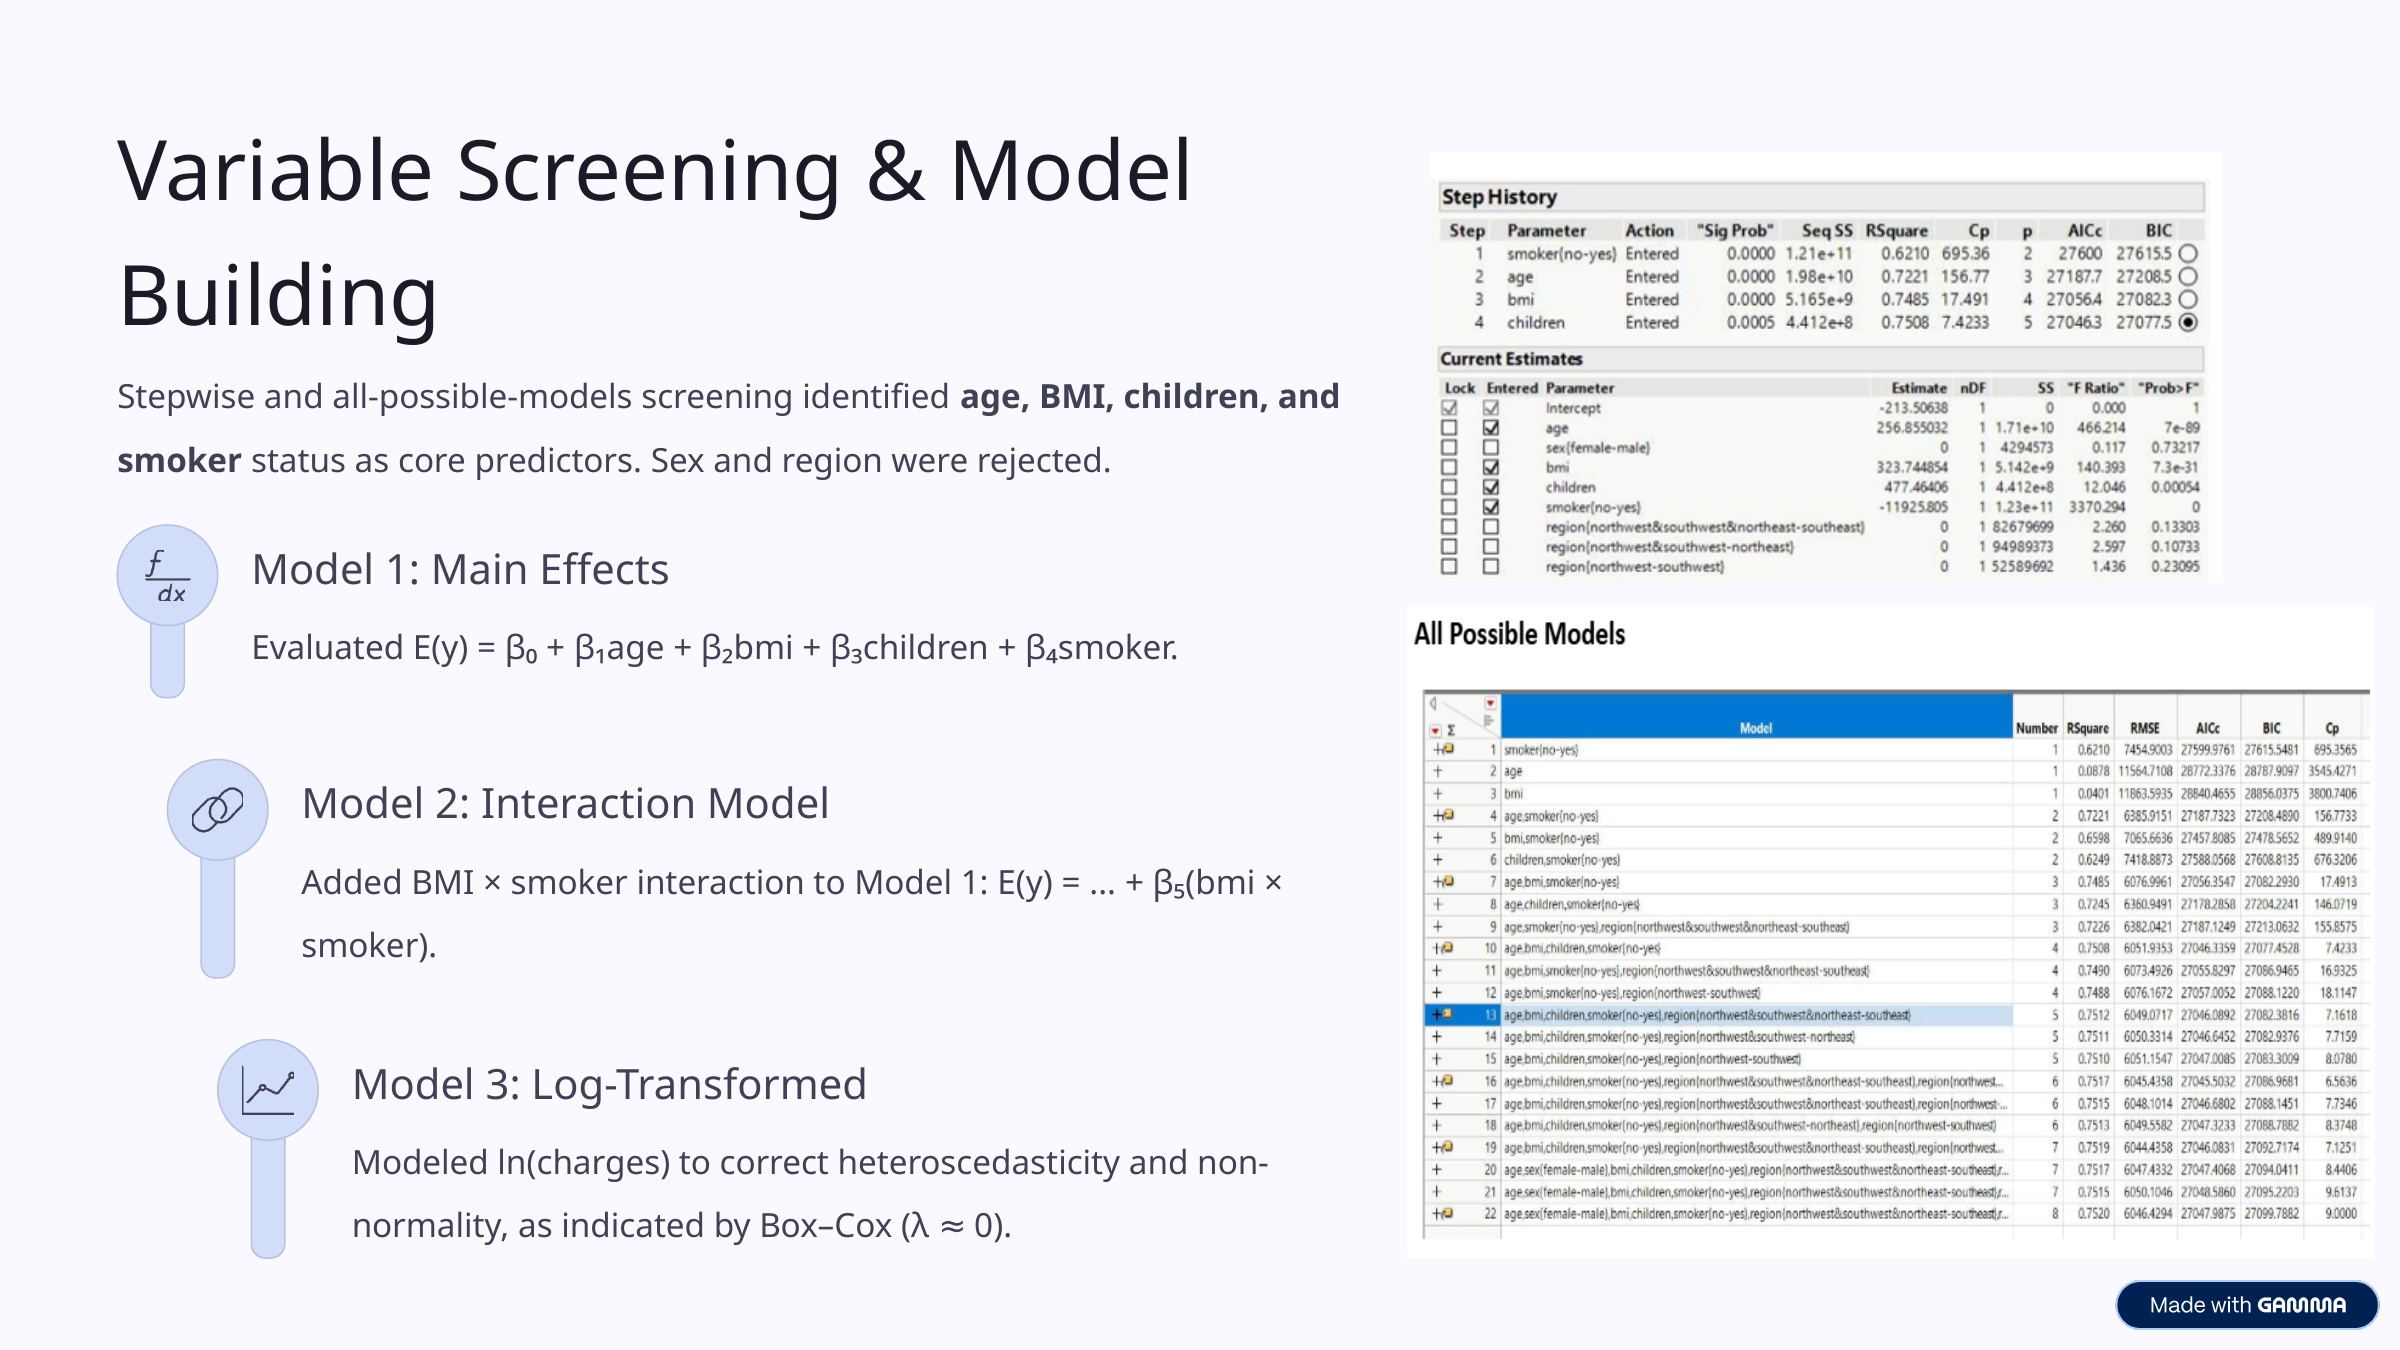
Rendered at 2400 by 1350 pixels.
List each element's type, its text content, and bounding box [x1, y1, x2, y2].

picture [1430, 152, 2223, 583]
text_box [251, 1138, 285, 1259]
text_box [167, 759, 268, 861]
picture [142, 549, 193, 601]
text_box Added BMI × smoker interaction to Model 1: E(y) = ... + β₅(bmi × smoker). [301, 837, 1383, 945]
text_box Model 3: Log-Transformed [351, 1044, 895, 1098]
text_box Modeled ln(charges) to correct heteroscedasticity and non-normality, as indicated by Box–Cox (λ ≈ 0). [351, 1117, 1383, 1225]
text_box [217, 1039, 319, 1141]
text_box Model 1: Main Effects [251, 530, 687, 583]
text_box [150, 623, 185, 698]
text_box Stepwise and all-possible-models screening identified age, BMI, children, and smoker status as core predictors. Sex and region were rejected. [117, 351, 1383, 459]
text_box Evaluated E(y) = β₀ + β₁age + β₂bmi + β₃children + β₄smoker. [251, 602, 1383, 657]
text_box Model 2: Interaction Model [301, 764, 860, 818]
picture [1407, 607, 2376, 1259]
picture [242, 1064, 294, 1116]
text_box [117, 524, 218, 626]
picture [192, 784, 244, 836]
picture [2106, 1271, 2389, 1339]
text_box Variable Screening & Model Building [117, 92, 1383, 302]
text_box [201, 858, 235, 978]
